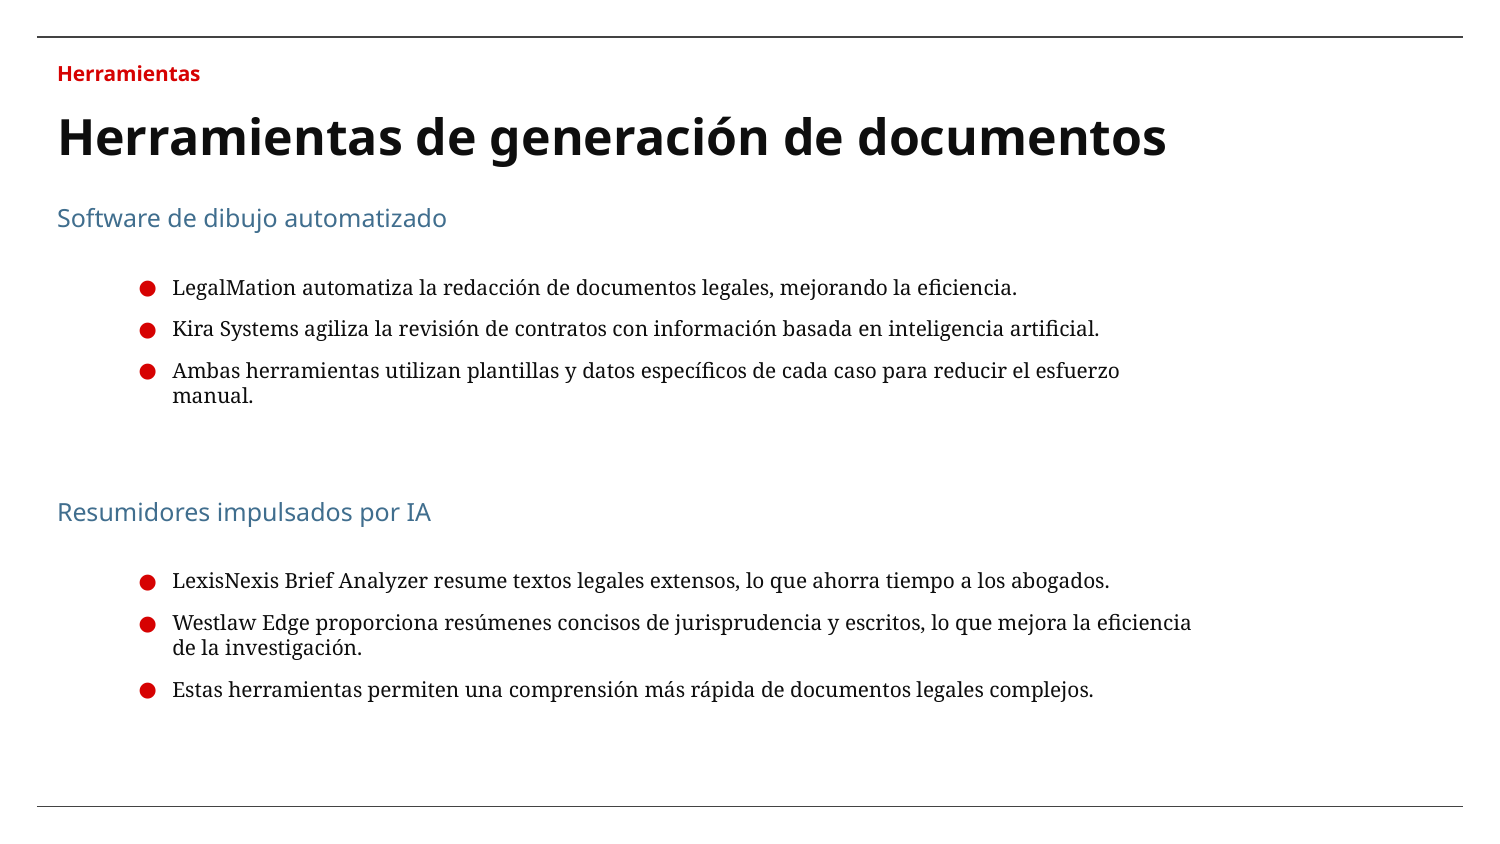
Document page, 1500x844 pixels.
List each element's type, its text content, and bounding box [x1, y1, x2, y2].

list LegalMation automatiza la redacción de documentos legales, mejorando la eficiencia. Kira Systems agiliza la revisión de contratos con información basada en inteligencia artificial. Ambas herramientas utilizan plantillas y datos específicos de cada caso para reducir el esfuerzo manual. [116, 259, 1204, 482]
text_box Herramientas [57, 45, 751, 86]
list LexisNexis Brief Analyzer resume textos legales extensos, lo que ahorra tiempo a los abogados. Westlaw Edge proporciona resúmenes concisos de jurisprudencia y escritos, lo que mejora la eficiencia de la investigación. Estas herramientas permiten una comprensión más rápida de documentos legales complejos. [116, 552, 1204, 775]
title Herramientas de generación de documentos [57, 85, 1425, 180]
subtitle Resumidores impulsados por IA [57, 481, 1075, 553]
subtitle Software de dibujo automatizado [57, 187, 1075, 260]
